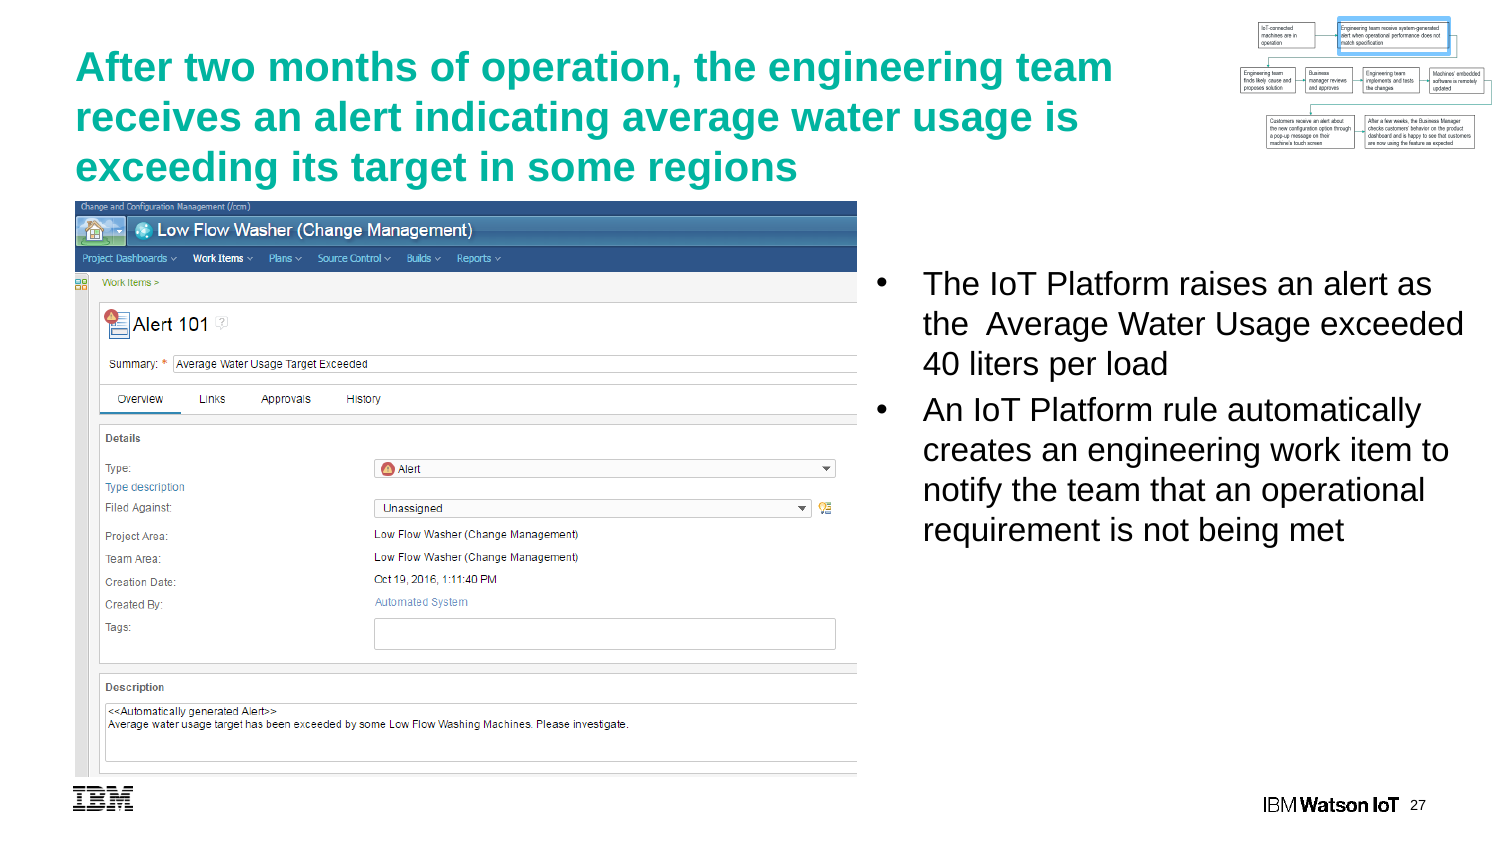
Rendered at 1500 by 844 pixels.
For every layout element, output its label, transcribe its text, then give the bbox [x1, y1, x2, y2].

text_box The IoT Platform raises an alert as the Average Water Usage exceeded 40 liters per load An IoT Platform rule automatically creates an engineering work item to notify the team that an operational requirement is not being met [875, 262, 1466, 541]
picture [74, 201, 857, 778]
title After two months of operation, the engineering team receives an alert indicating average water usage is exceeding its target in some regions [75, 39, 1241, 192]
picture [73, 786, 133, 811]
text_box [1337, 16, 1451, 21]
picture [1264, 797, 1399, 812]
picture [1240, 22, 1492, 150]
